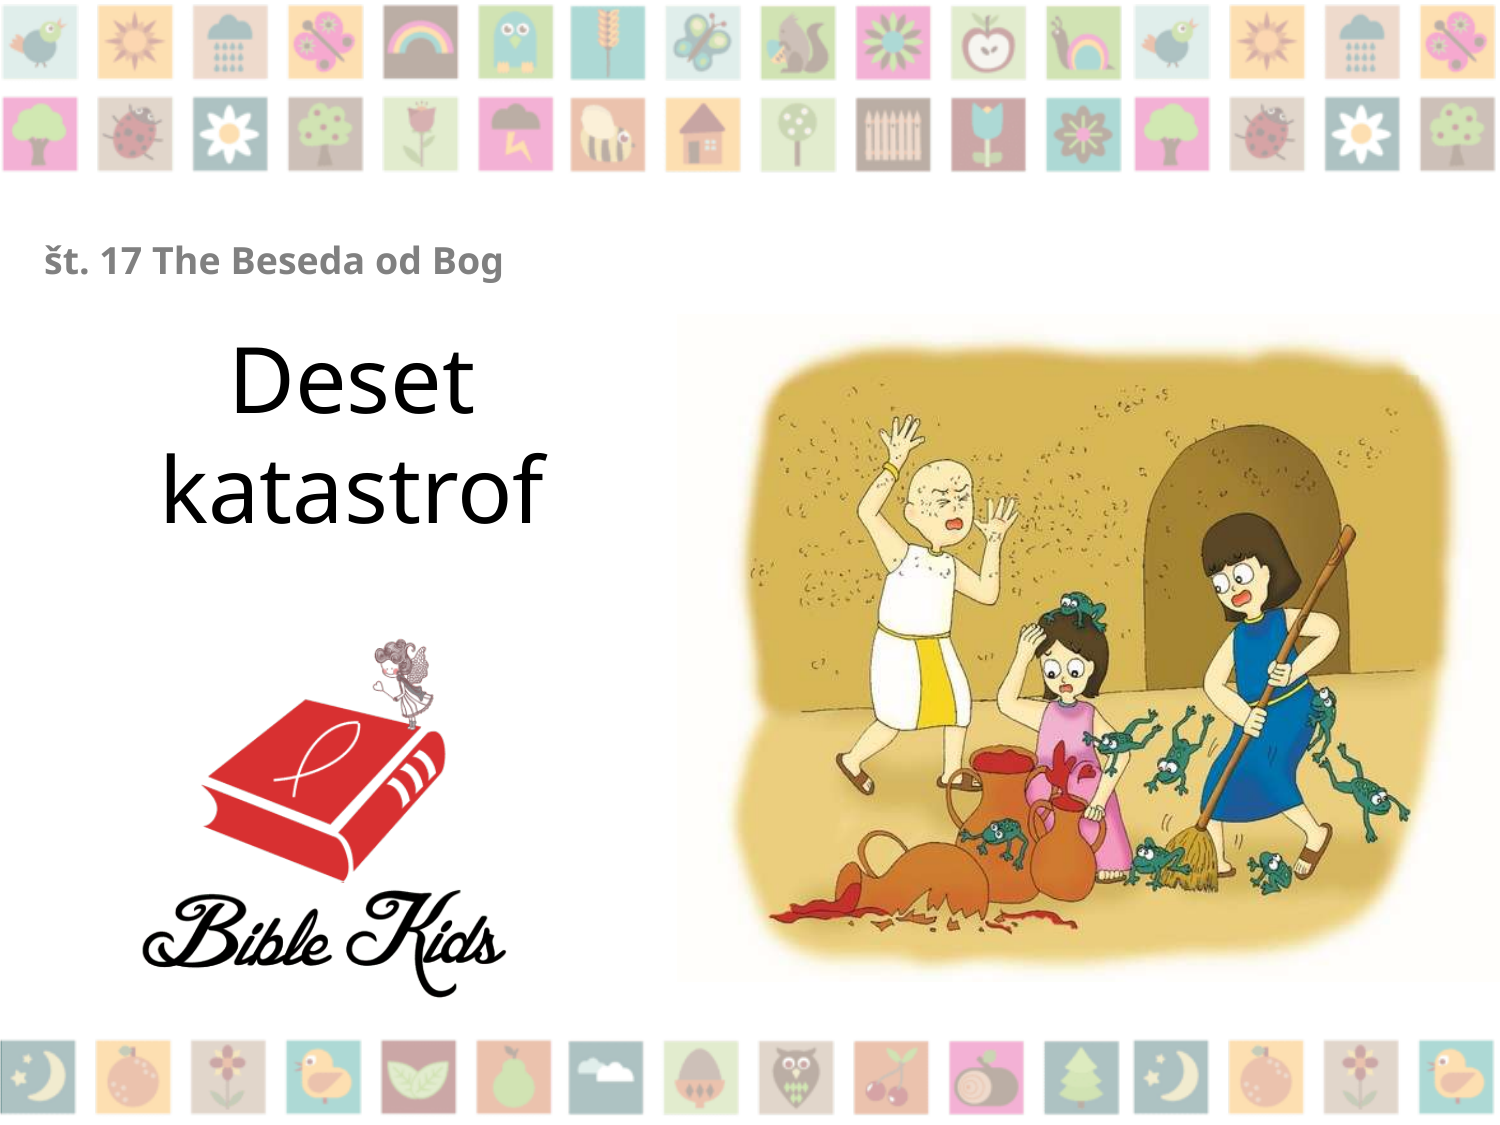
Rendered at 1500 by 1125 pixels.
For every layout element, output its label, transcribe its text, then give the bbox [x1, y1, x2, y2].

picture [677, 314, 1500, 983]
text_box Deset katastrof [29, 314, 675, 550]
picture [117, 600, 544, 1027]
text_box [0, 3, 1500, 181]
text_box št. 17 The Beseda od Bog [29, 229, 543, 290]
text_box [0, 1028, 1500, 1118]
